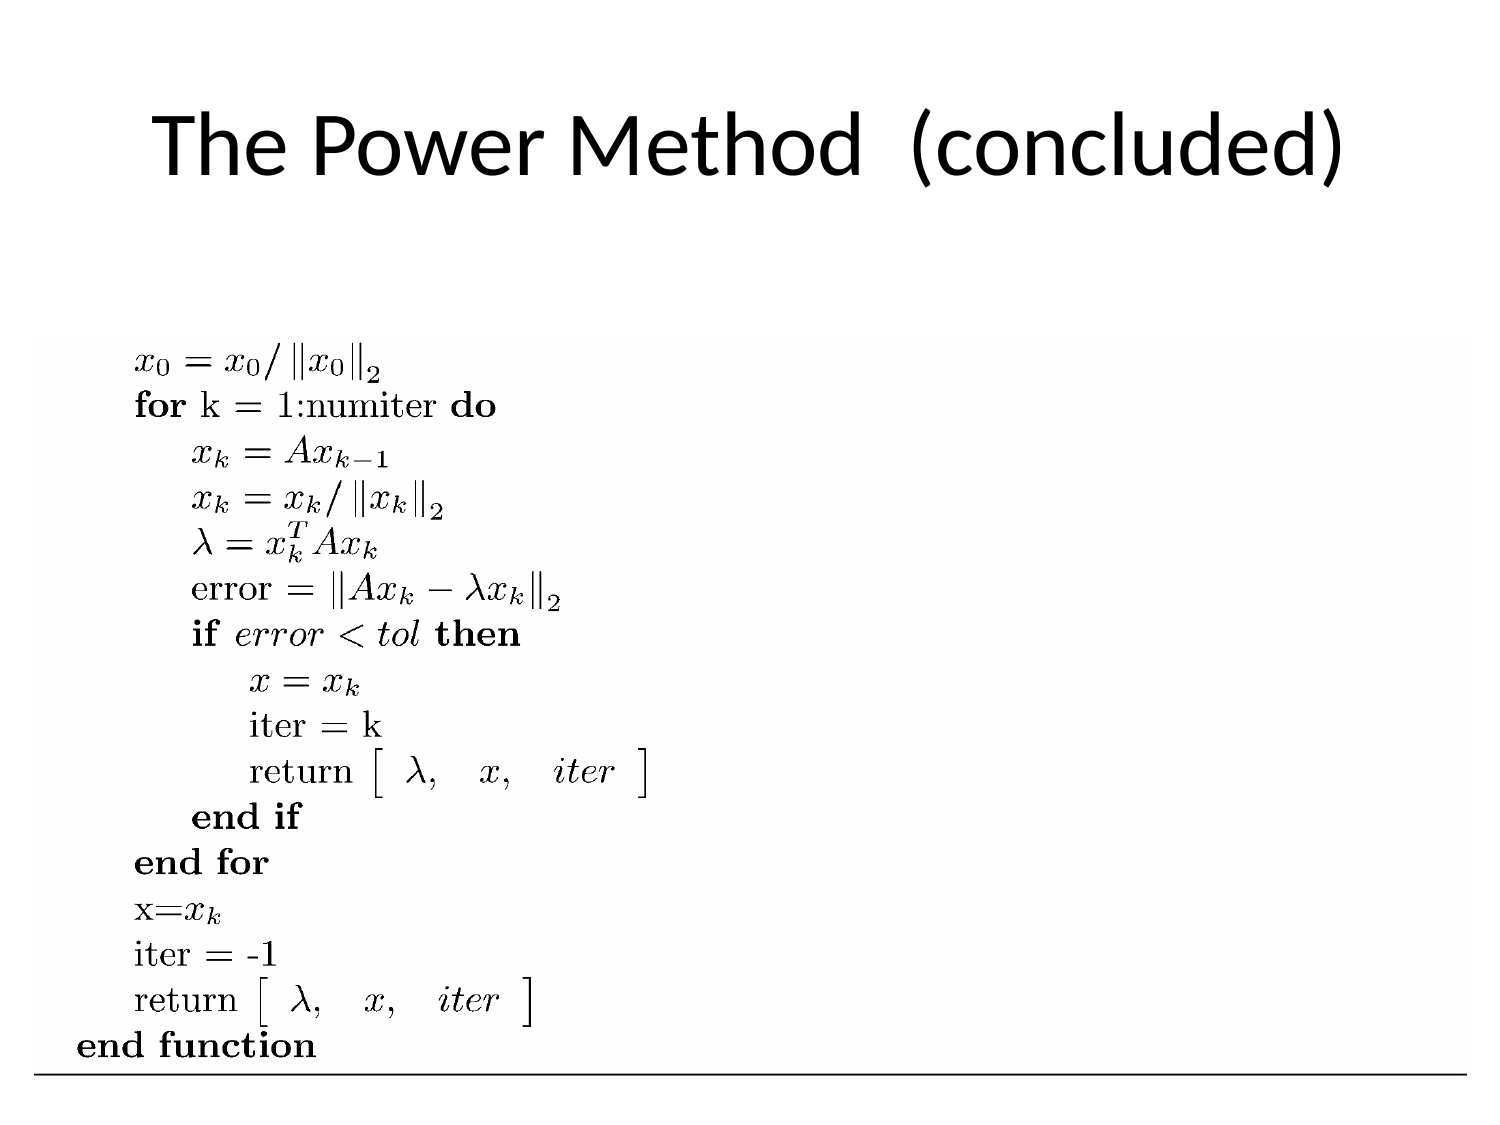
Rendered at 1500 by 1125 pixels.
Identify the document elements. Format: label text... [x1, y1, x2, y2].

title The Power Method (concluded) [75, 45, 1425, 233]
picture [30, 336, 1469, 1079]
